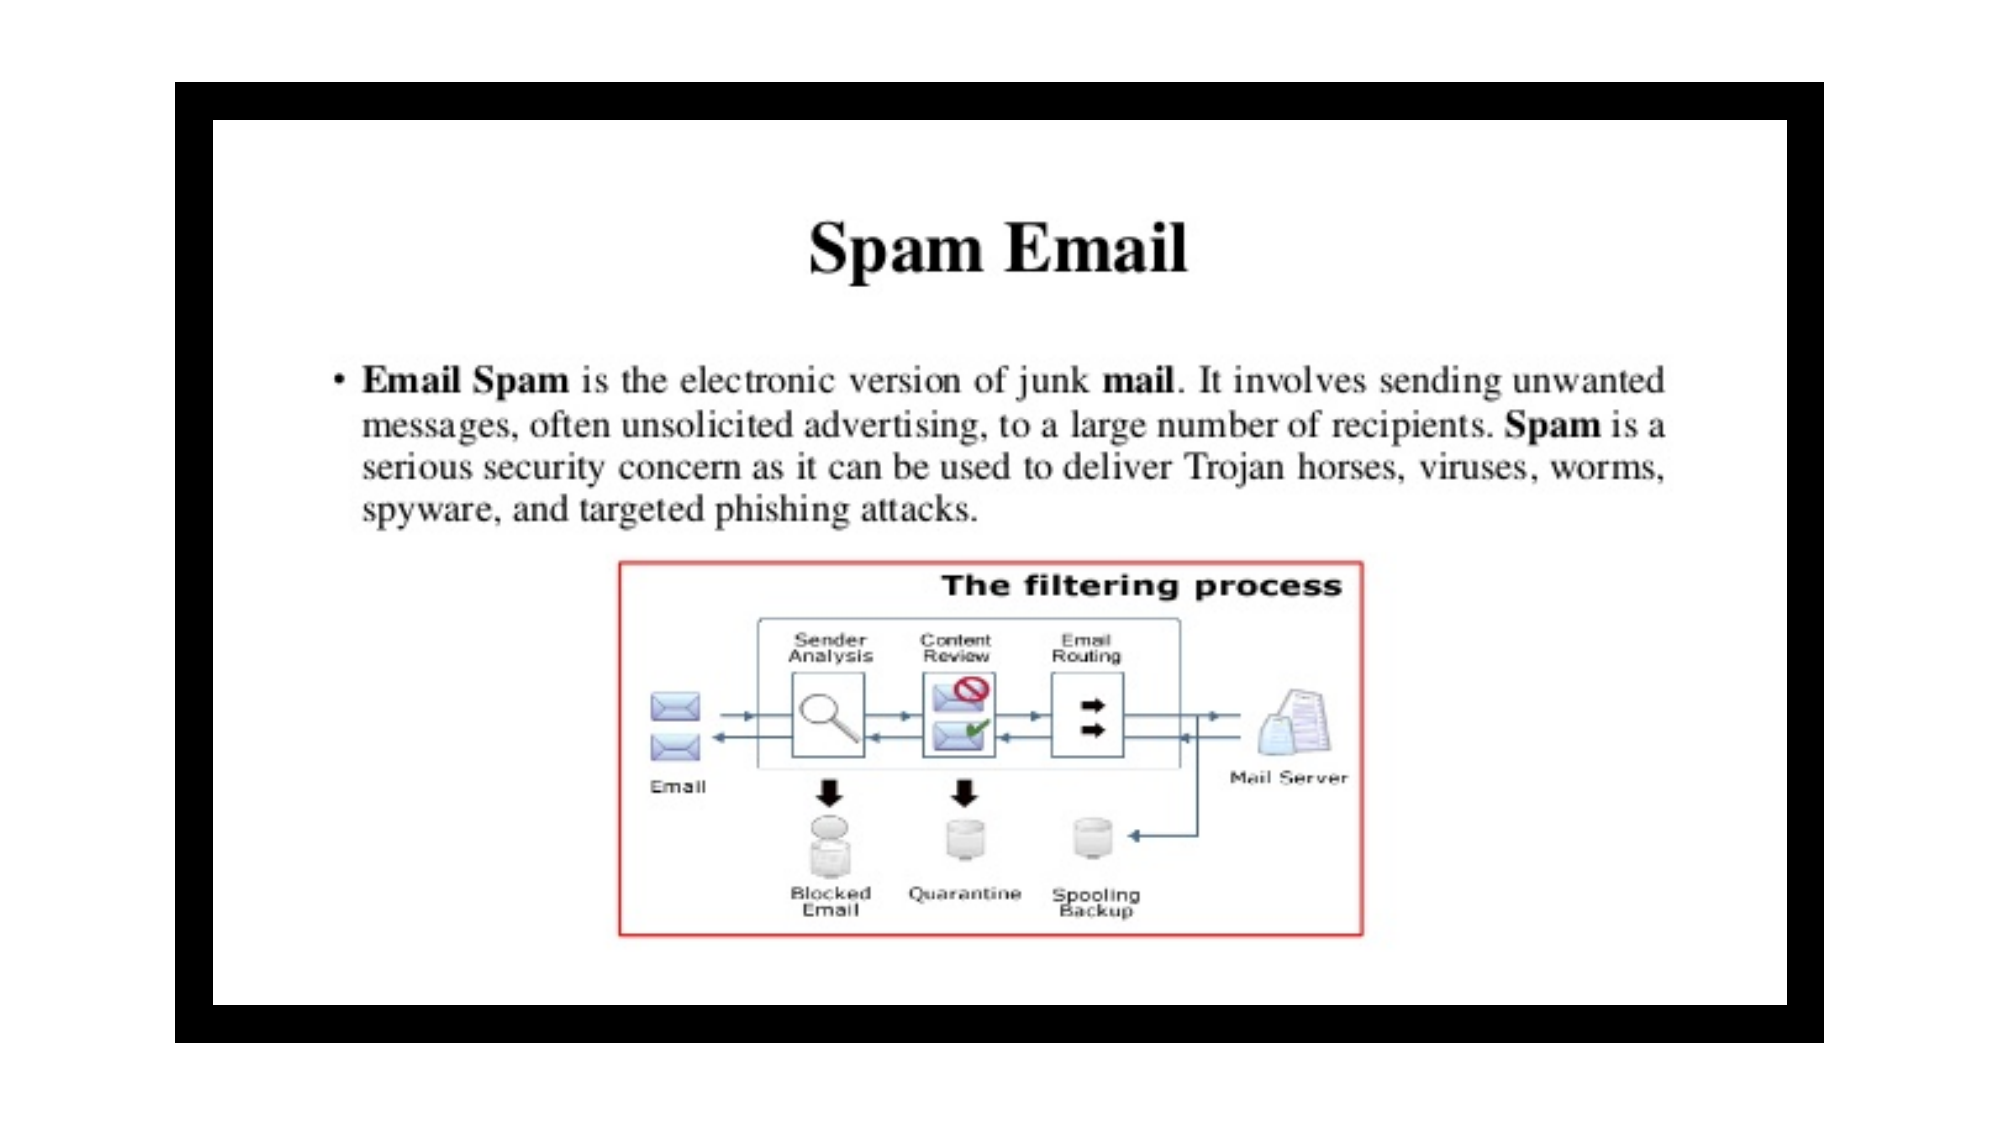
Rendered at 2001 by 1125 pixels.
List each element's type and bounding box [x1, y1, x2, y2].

picture [212, 119, 1788, 1006]
